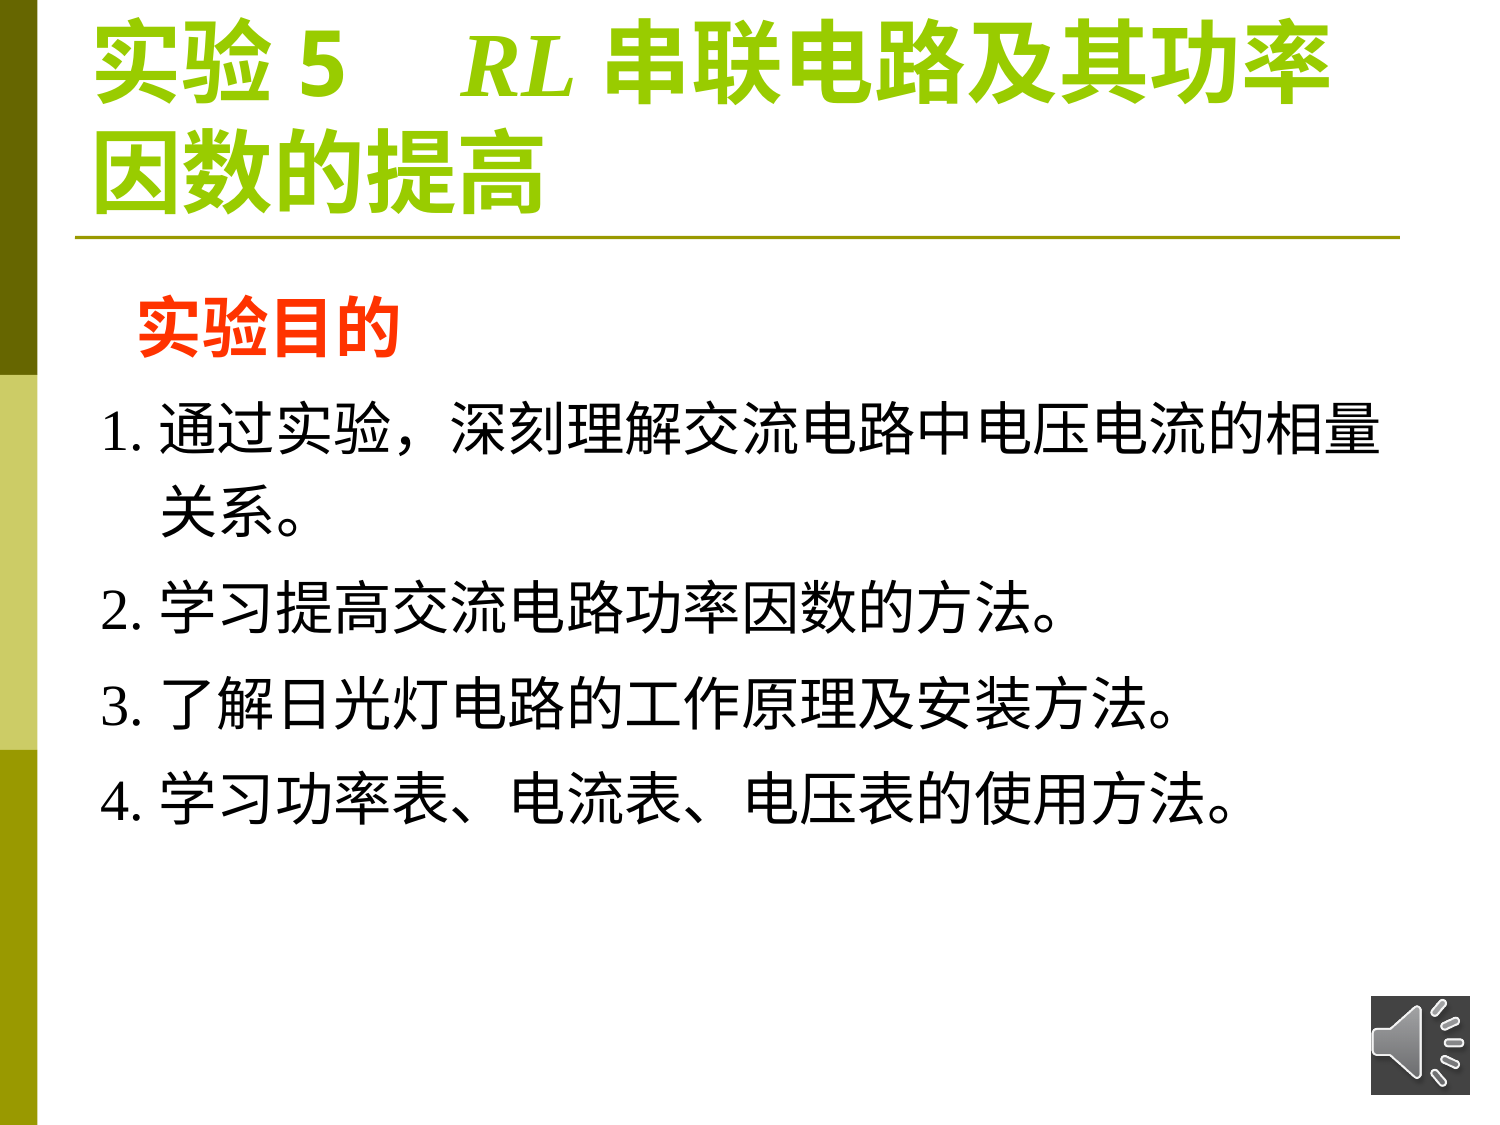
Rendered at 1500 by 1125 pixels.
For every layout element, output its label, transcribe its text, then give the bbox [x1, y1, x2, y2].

picture [1370, 995, 1471, 1096]
list 实验目的 1.通过实验，深刻理解交流电路中电压电流的相量关系。 2.学习提高交流电路功率因数的方法。 3.了解日光灯电路的工作原理及安装方法。 4.学习功率表、电流表、电压表的使用方法。 [85, 262, 1425, 1005]
title 实验5 RL串联电路及其功率因数的提高 [75, 45, 1425, 233]
